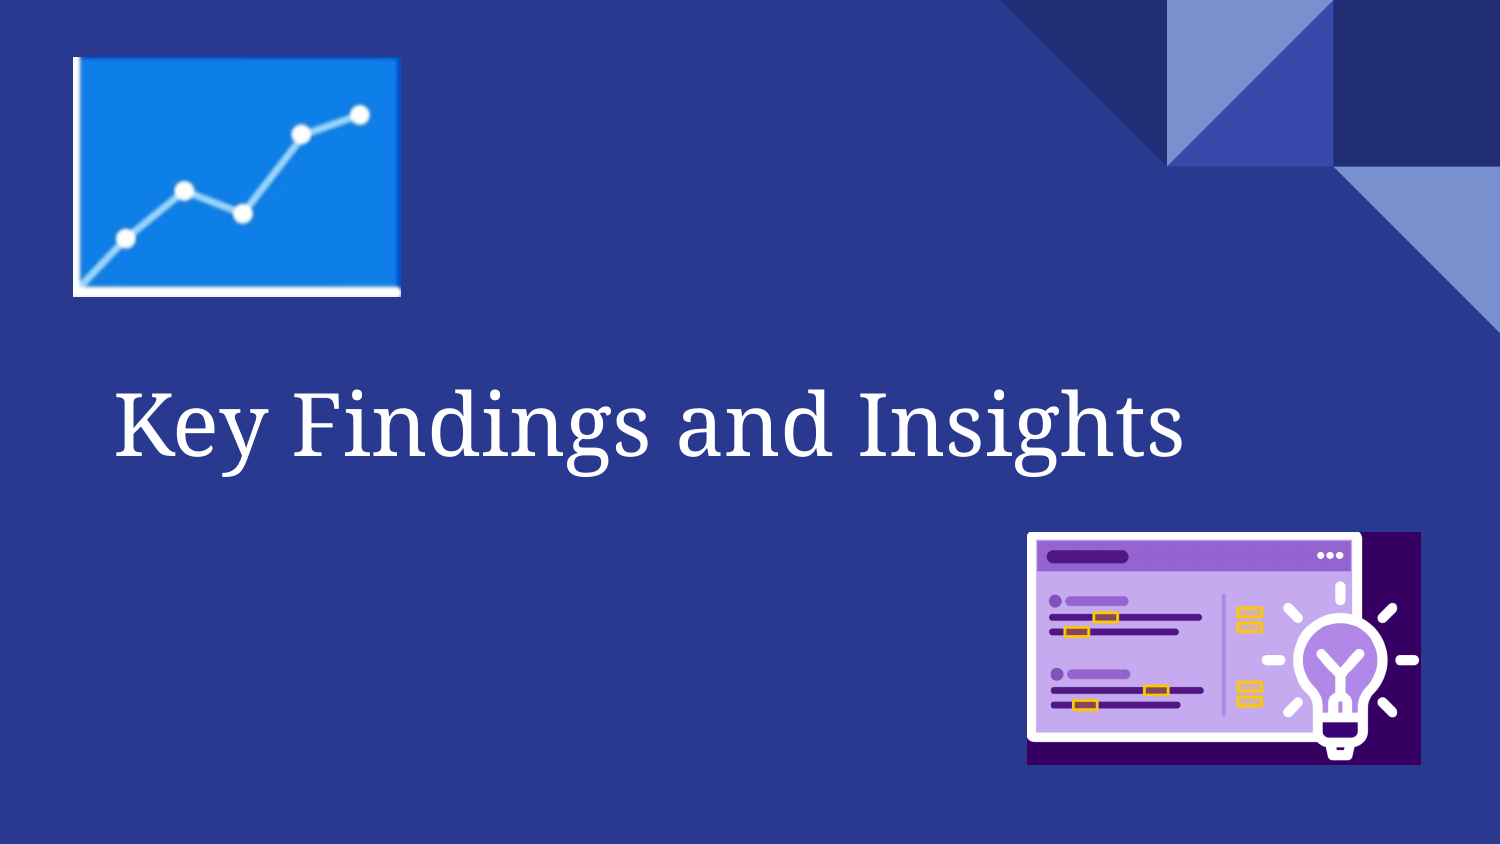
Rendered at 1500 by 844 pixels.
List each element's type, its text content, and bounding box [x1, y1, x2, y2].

title Key Findings and Insights [98, 353, 1447, 491]
picture [72, 56, 436, 324]
picture [1027, 531, 1421, 765]
